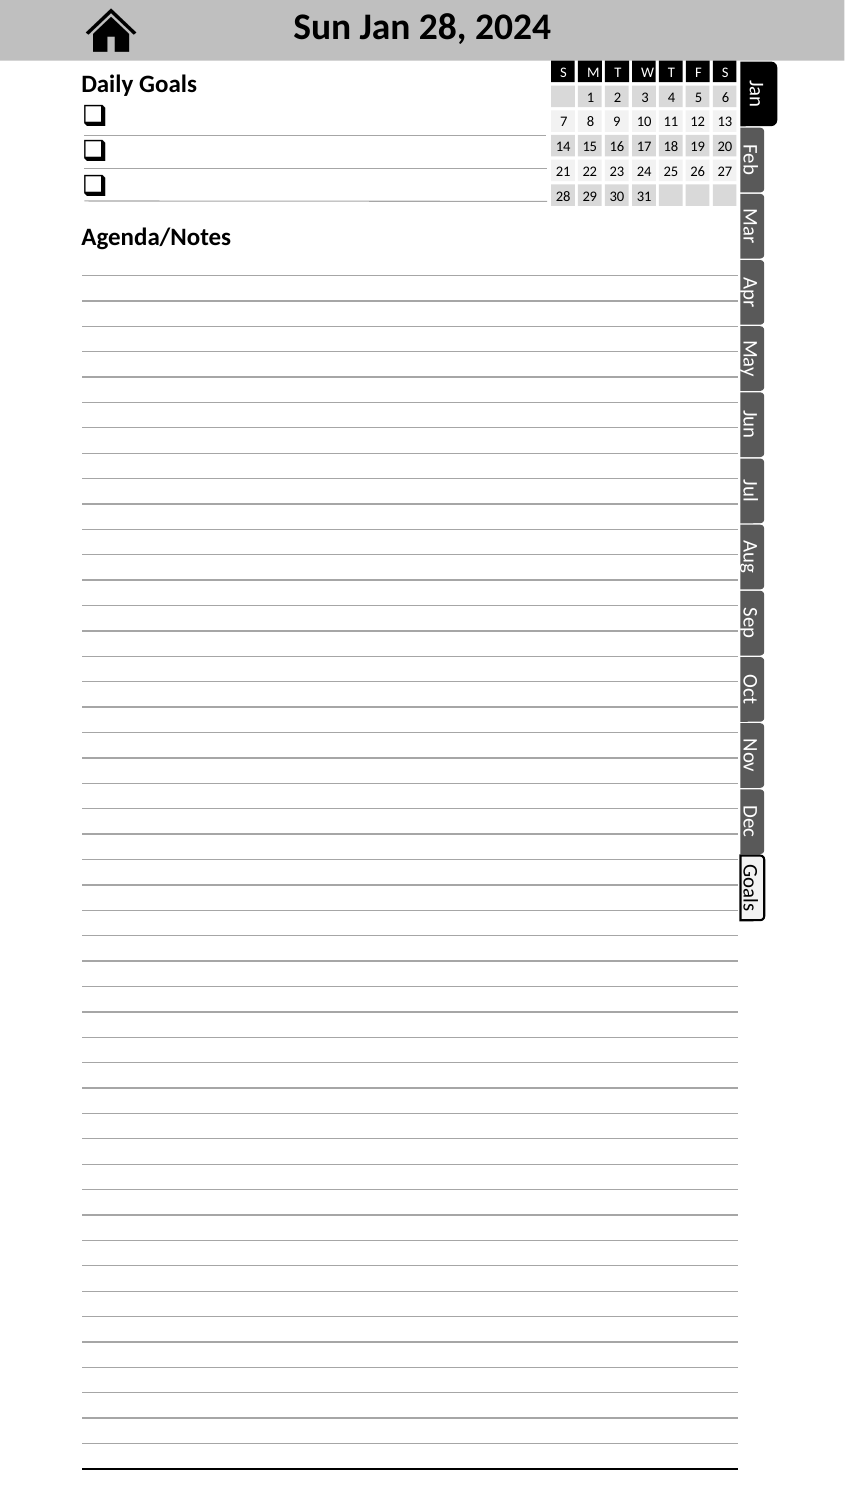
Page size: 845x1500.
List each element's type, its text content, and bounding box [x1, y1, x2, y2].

picture [82, 1, 140, 59]
list Sun Jan 28, 2024 [190, 0, 655, 61]
